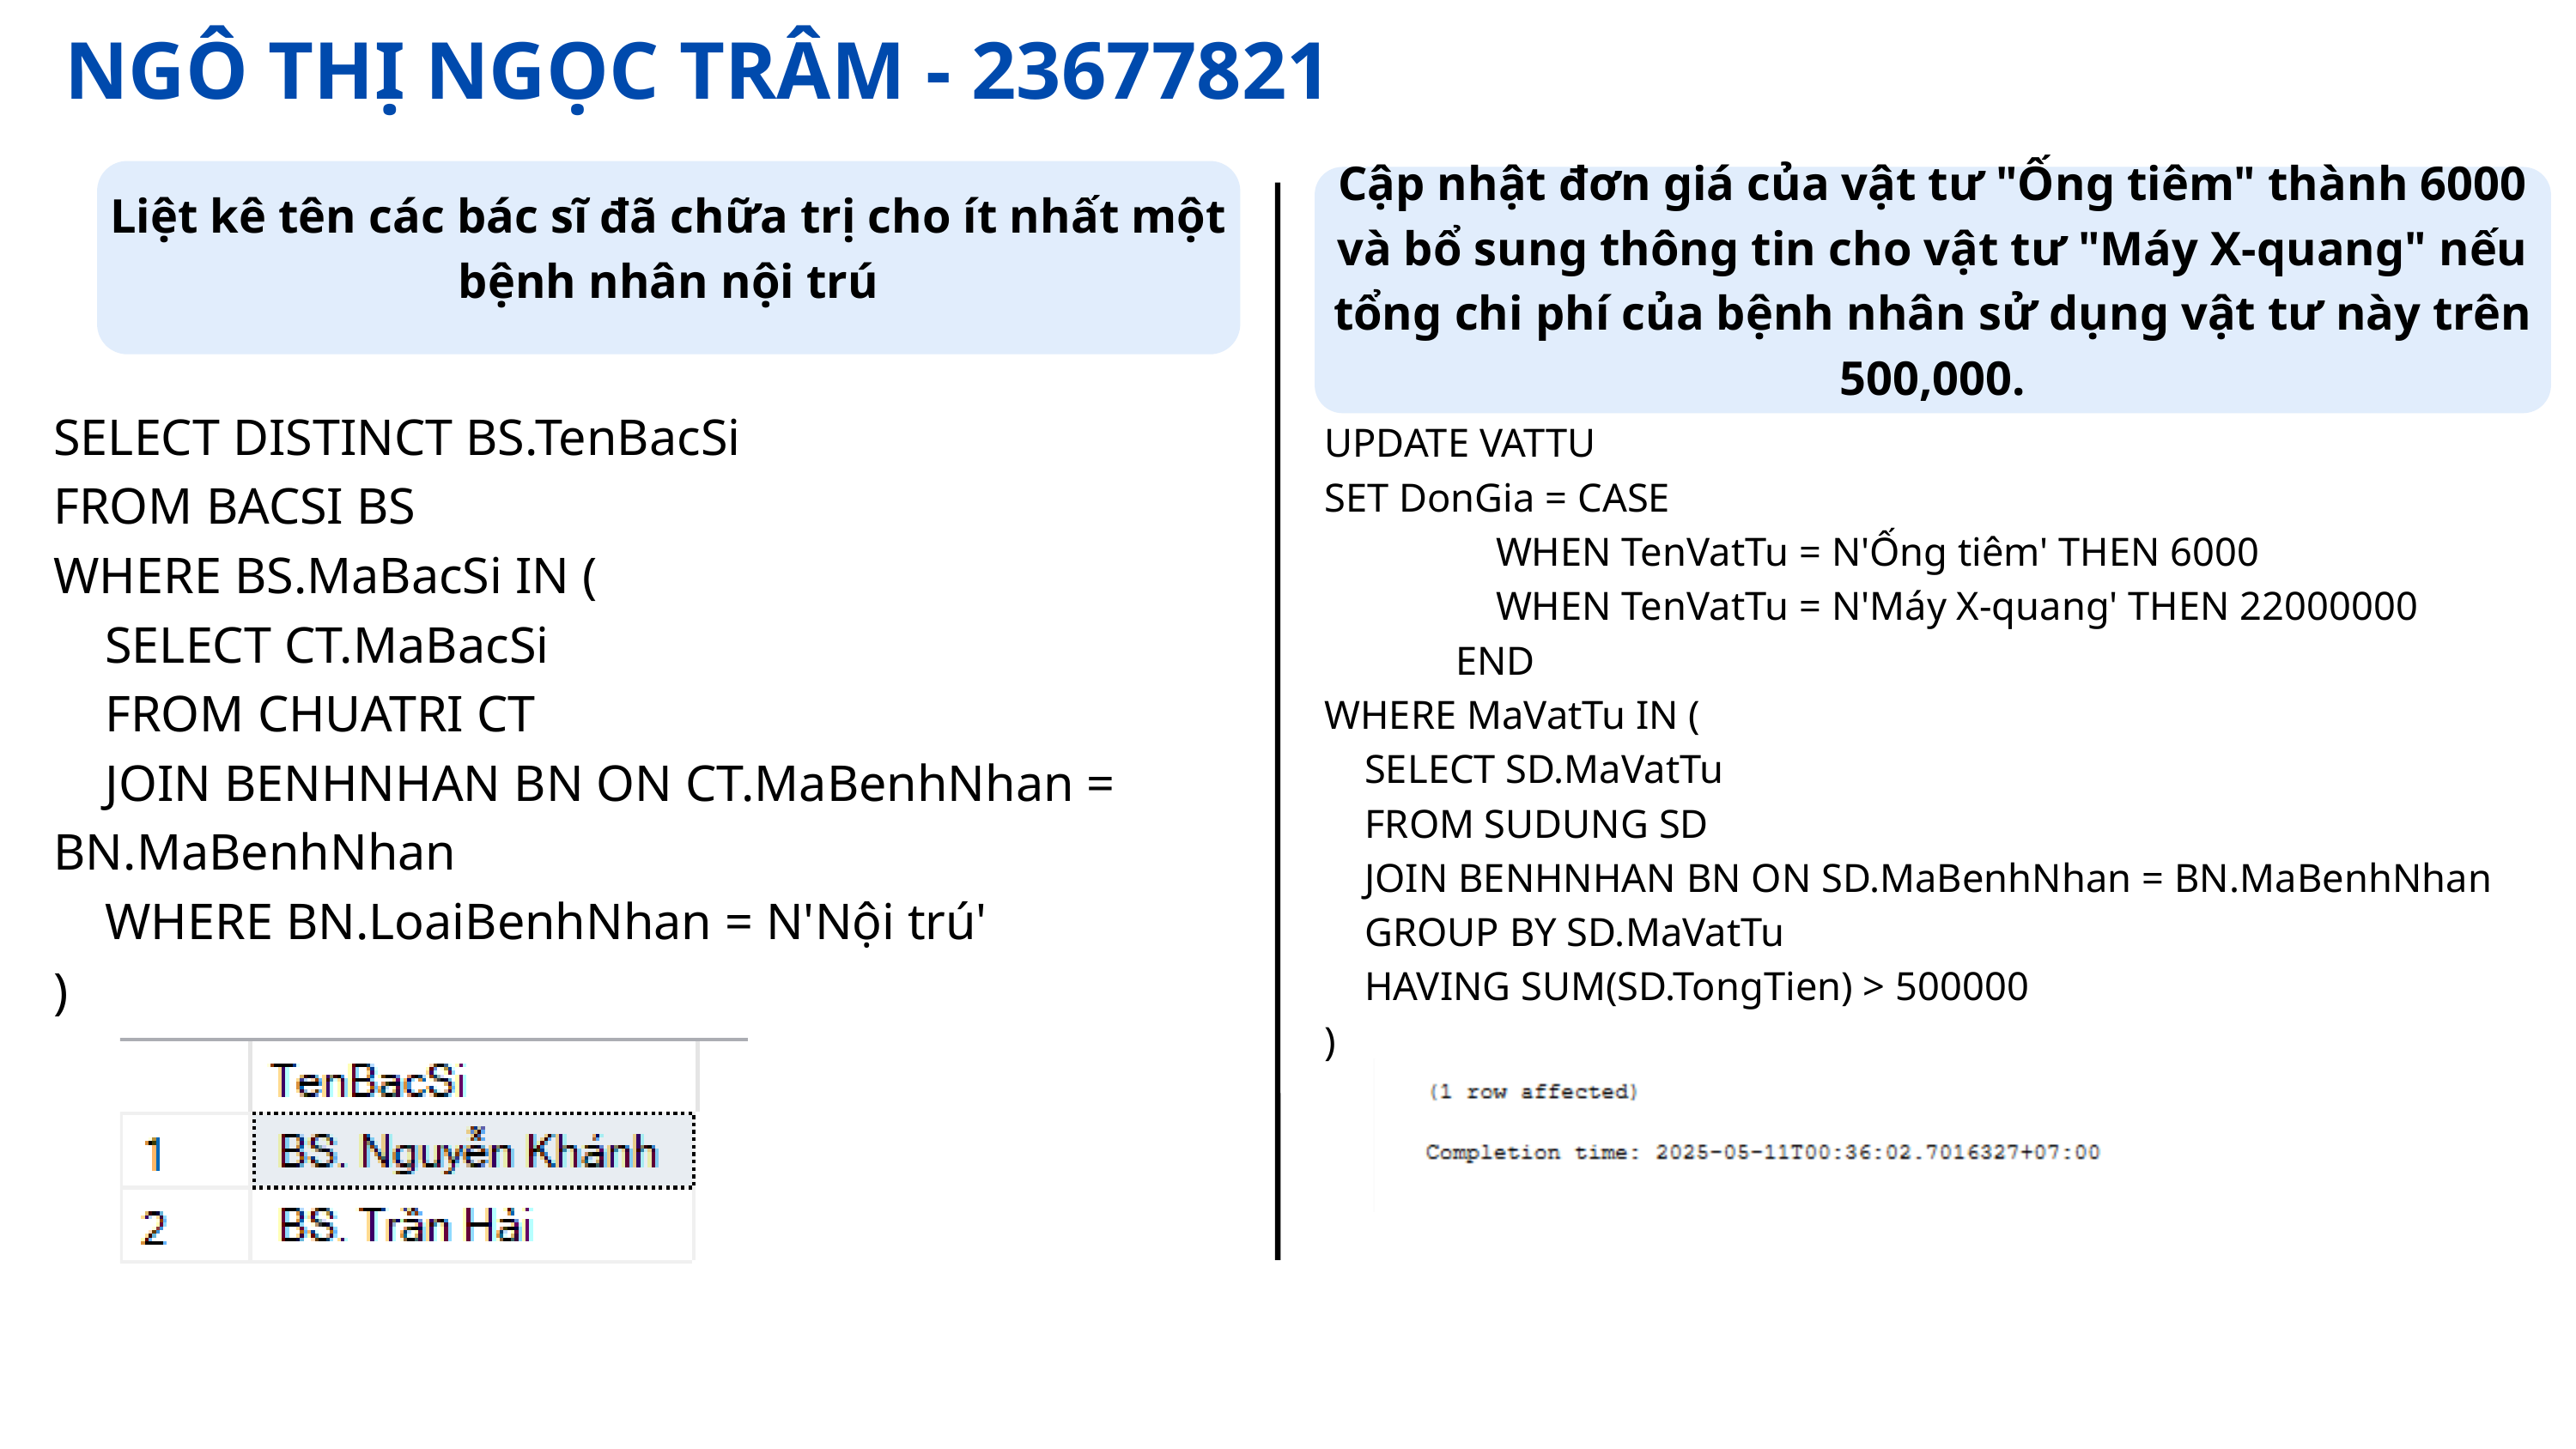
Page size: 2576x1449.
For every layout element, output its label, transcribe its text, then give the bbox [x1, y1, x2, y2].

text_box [96, 161, 1241, 355]
text_box UPDATE VATTU SET DonGia = CASE WHEN TenVatTu = N'Ống tiêm' THEN 6000 WHEN TenVatTu = N'Máy X-quang' THEN 22000000 END WHERE MaVatTu IN ( SELECT SD.MaVatTu FROM SUDUNG SD JOIN BENHNHAN BN ON SD.MaBenhNhan = BN.MaBenhNhan GROUP BY SD.MaVatTu HAVING SUM(SD.TongTien) > 500000 ) [1324, 410, 2576, 1064]
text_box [1314, 167, 2552, 414]
text_box SELECT DISTINCT BS.TenBacSi FROM BACSI BS WHERE BS.MaBacSi IN ( SELECT CT.MaBacSi FROM CHUATRI CT JOIN BENHNHAN BN ON CT.MaBenhNhan = BN.MaBenhNhan WHERE BN.LoaiBenhNhan = N'Nội trú' ) [1279, 396, 1284, 1019]
text_box NGÔ THỊ NGỌC TRÂM - 23677821 [63, 4, 1335, 115]
text_box [119, 1038, 748, 1294]
text_box SELECT DISTINCT BS.TenBacSi FROM BACSI BS WHERE BS.MaBacSi IN ( SELECT CT.MaBacSi FROM CHUATRI CT JOIN BENHNHAN BN ON CT.MaBenhNhan = BN.MaBenhNhan WHERE BN.LoaiBenhNhan = N'Nội trú' ) [53, 396, 1278, 1019]
text_box [1373, 1064, 2160, 1212]
